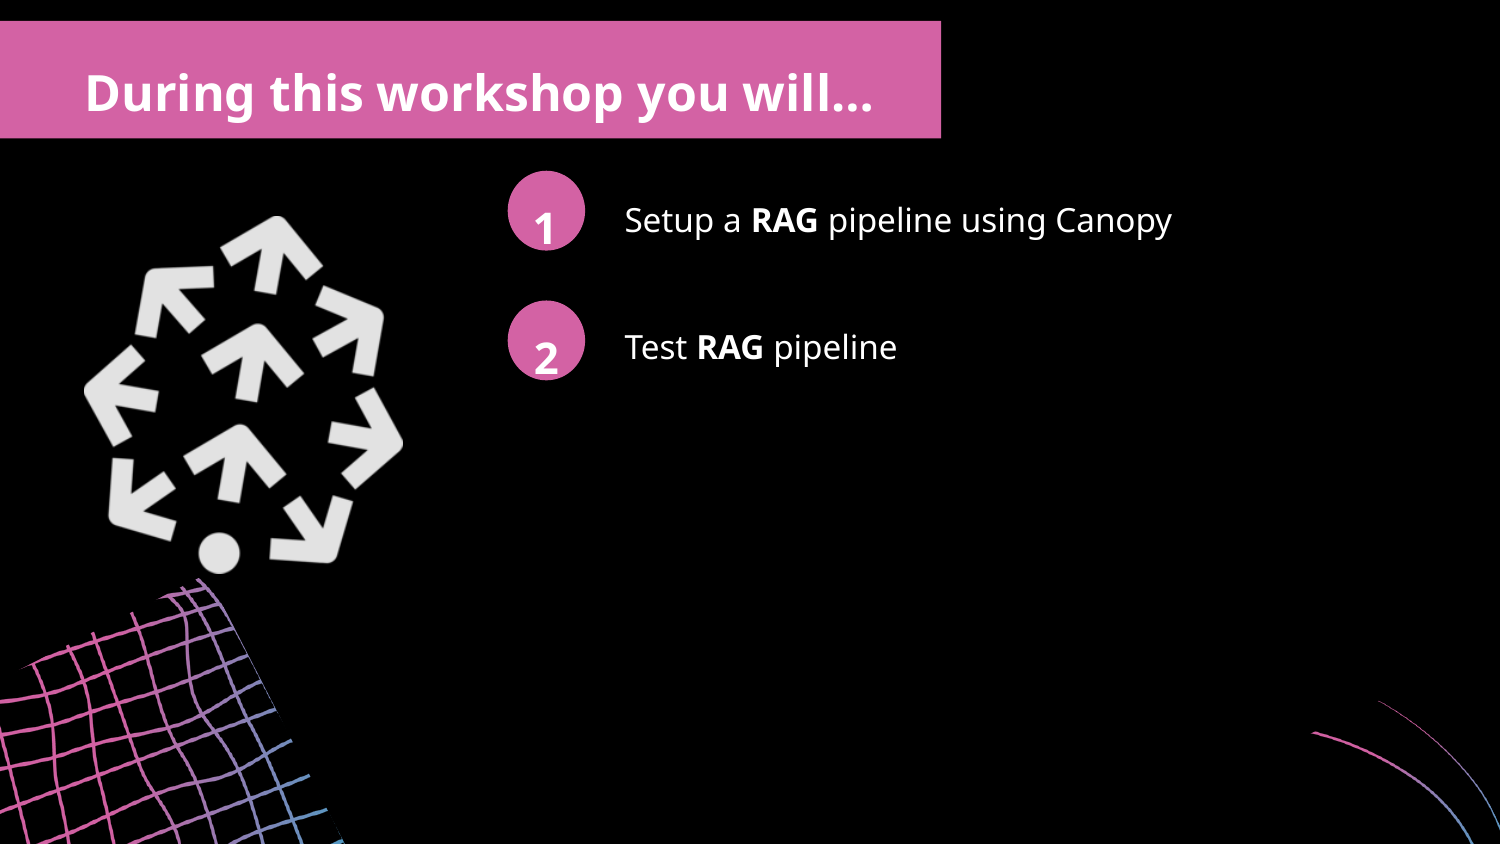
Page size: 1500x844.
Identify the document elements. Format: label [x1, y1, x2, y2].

text_box [0, 20, 942, 139]
text_box [507, 170, 1384, 251]
text_box [0, 582, 345, 844]
text_box [1246, 676, 1500, 844]
text_box [507, 300, 1383, 381]
picture [84, 216, 403, 575]
